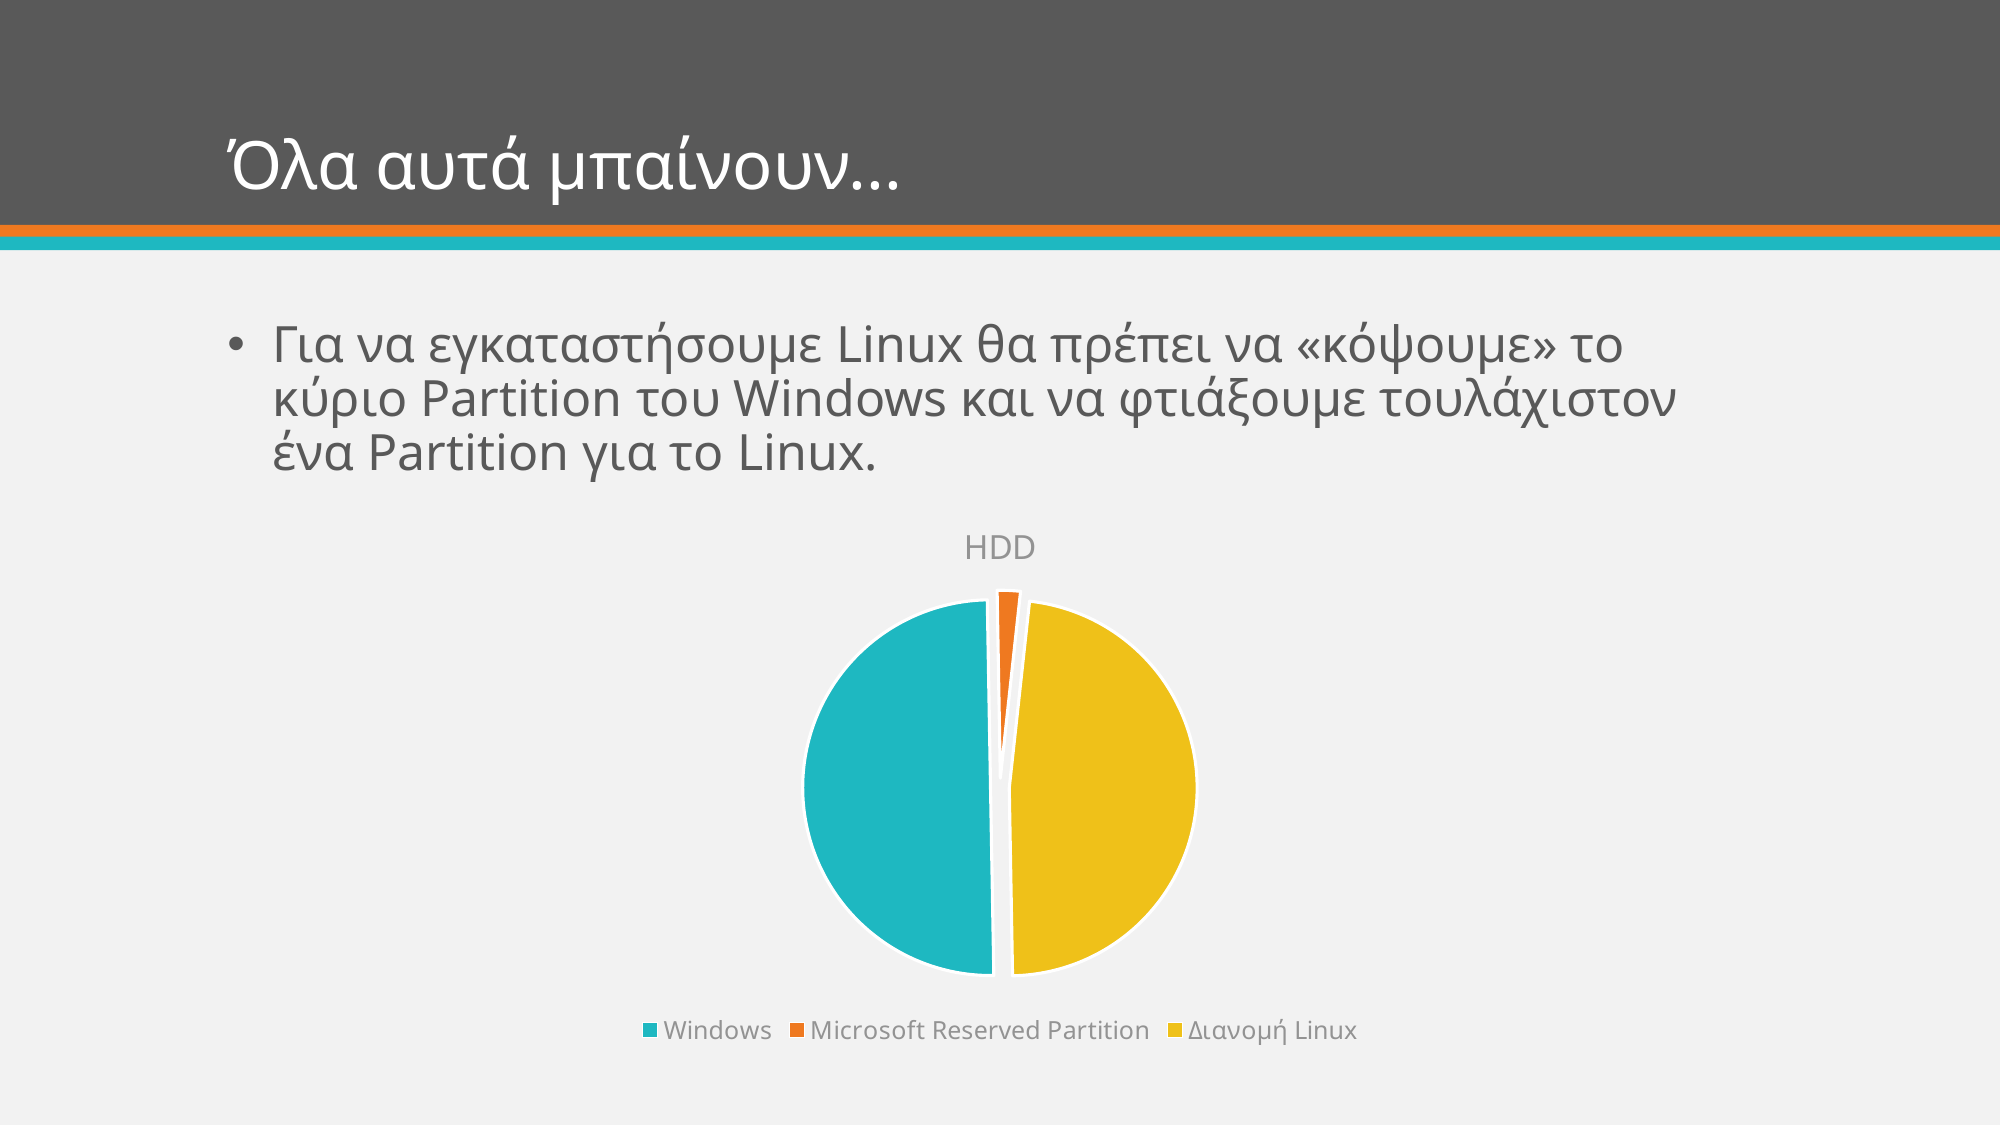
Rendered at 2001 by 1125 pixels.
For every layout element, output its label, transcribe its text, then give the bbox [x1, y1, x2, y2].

chart [293, 496, 1707, 1054]
title Όλα αυτά μπαίνουν... [212, 41, 1788, 212]
list Για να εγκαταστήσουμε Linux θα πρέπει να «κόψουμε» το κύριο Partition του Windows και να φτιάξουμε τουλάχιστον ένα Partition για το Linux. [212, 311, 1788, 1025]
